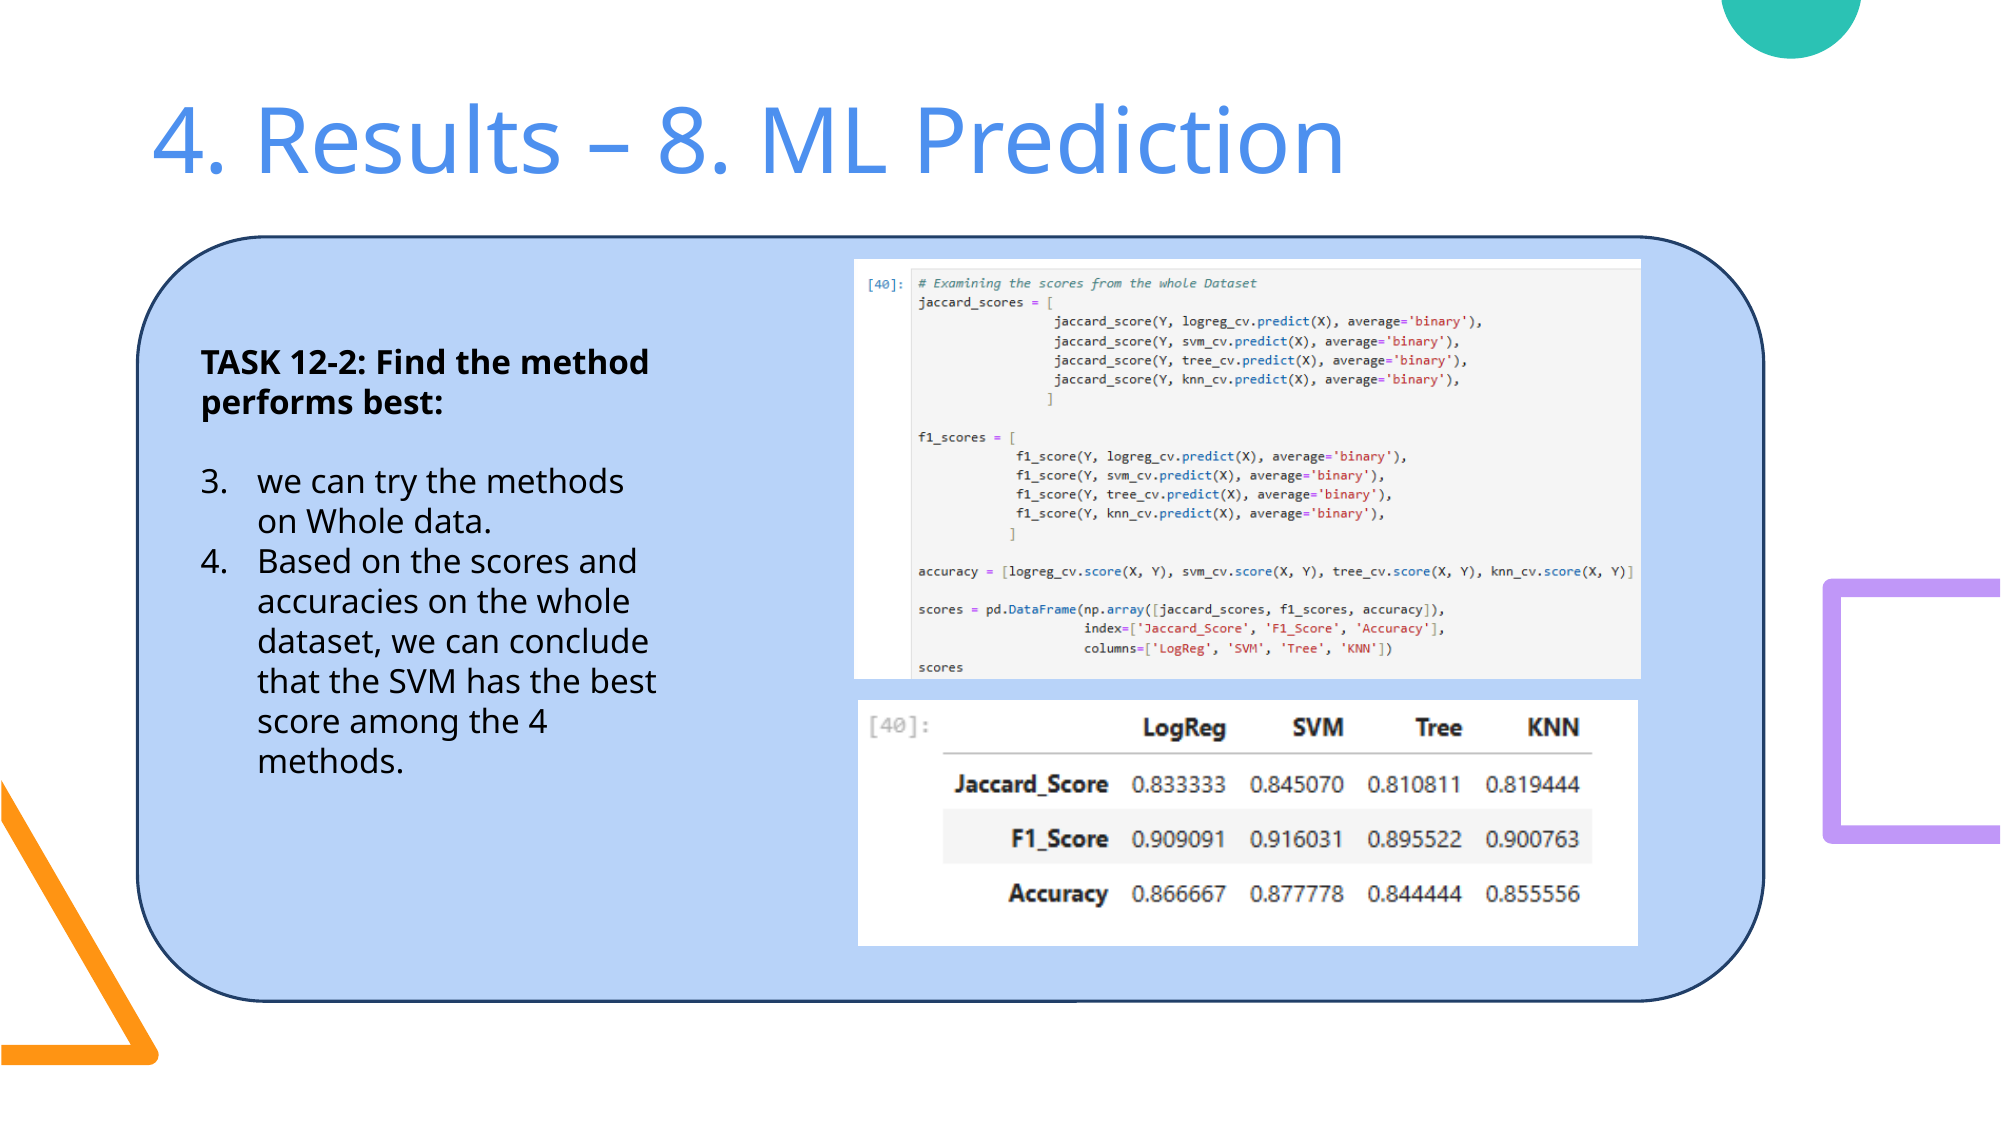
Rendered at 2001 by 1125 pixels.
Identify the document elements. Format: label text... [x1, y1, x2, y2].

title 4. Results – 8. ML Prediction [137, 50, 1863, 237]
picture [853, 258, 1642, 679]
picture [857, 700, 1638, 947]
text_box TASK 12-2: Find the method performs best: we can try the methods on Whole data. Based on the scores and accuracies on the whole dataset, we can conclude that the SVM has the best score among the 4 methods. [185, 333, 689, 828]
text_box [135, 237, 1766, 1003]
